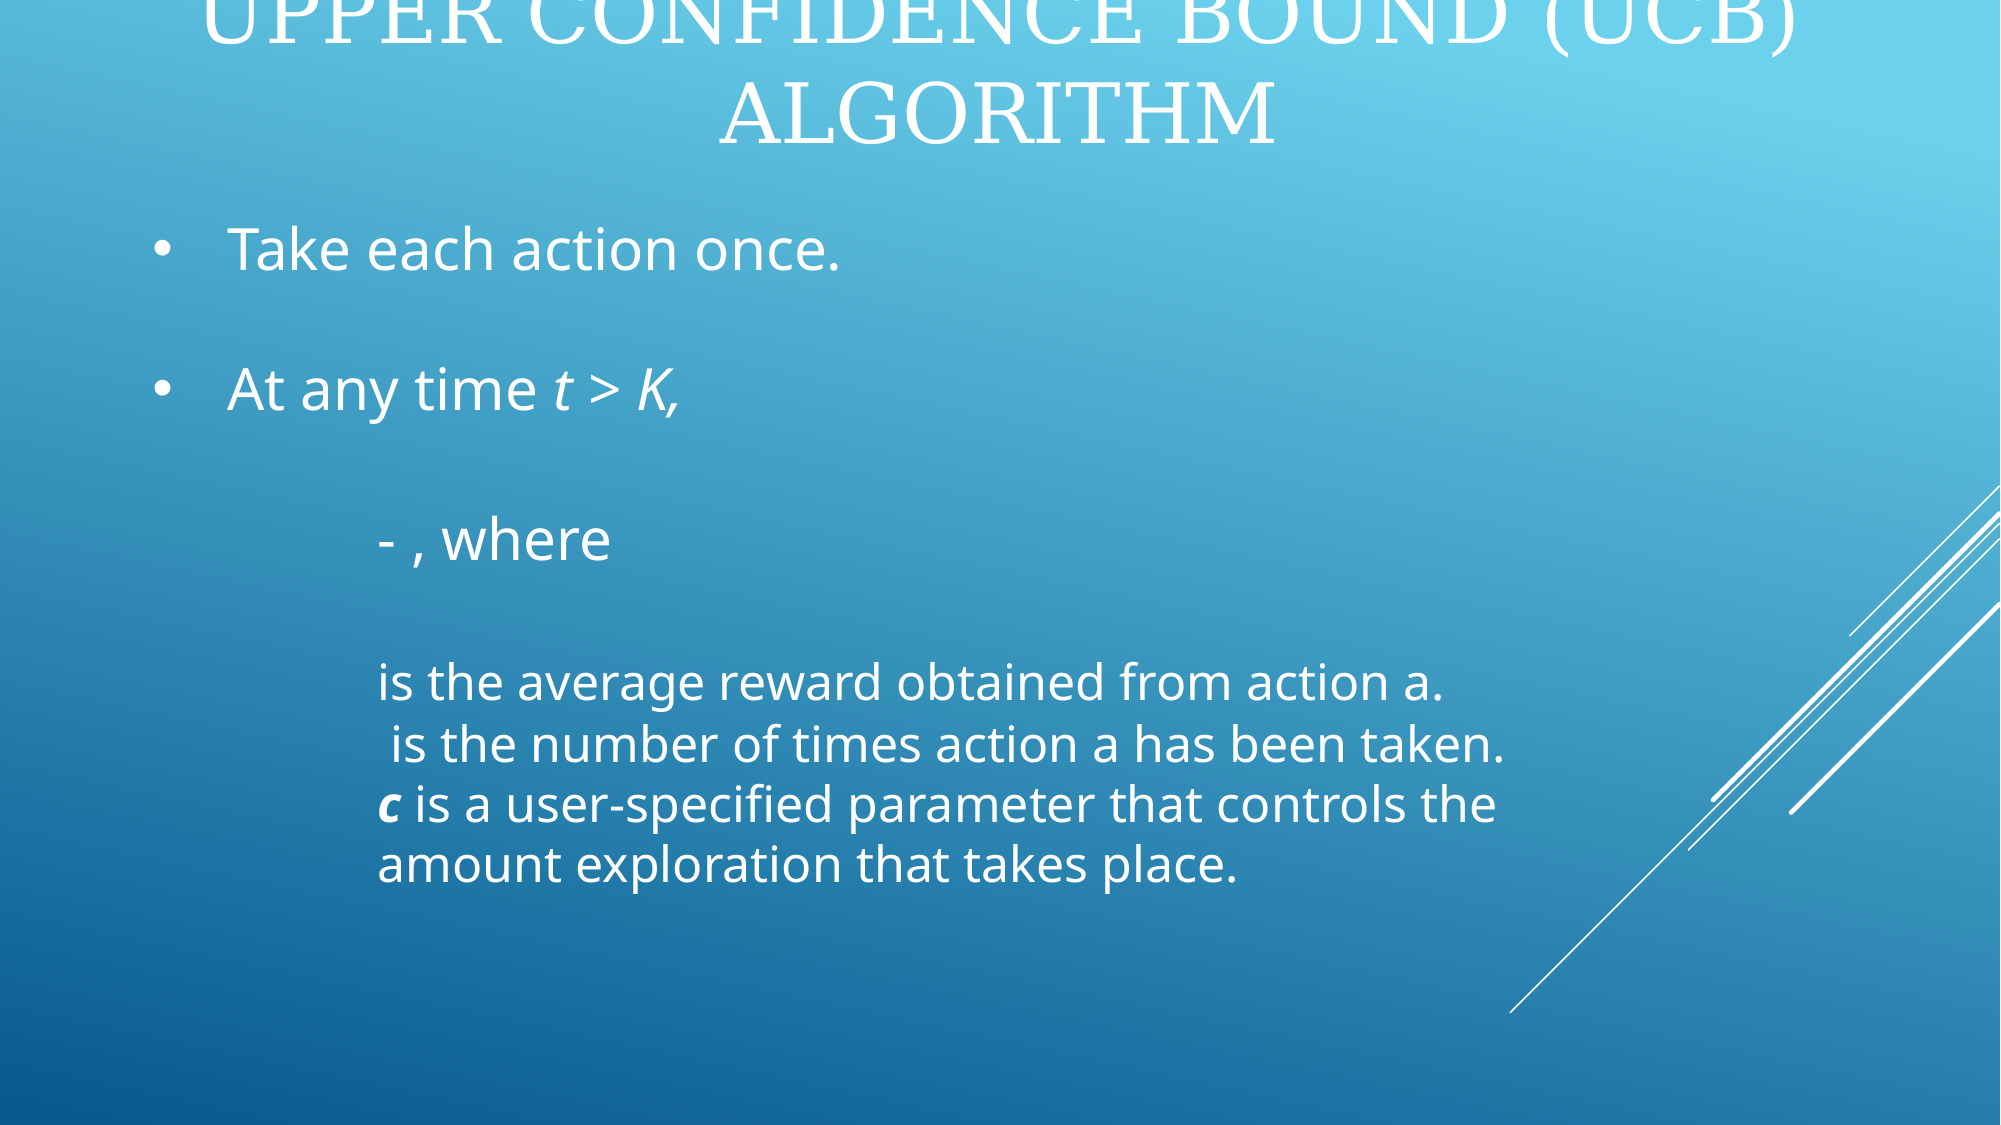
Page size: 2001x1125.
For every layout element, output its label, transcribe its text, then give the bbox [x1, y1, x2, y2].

title Upper Confidence Bound (UCB) Algorithm [80, 27, 1920, 168]
